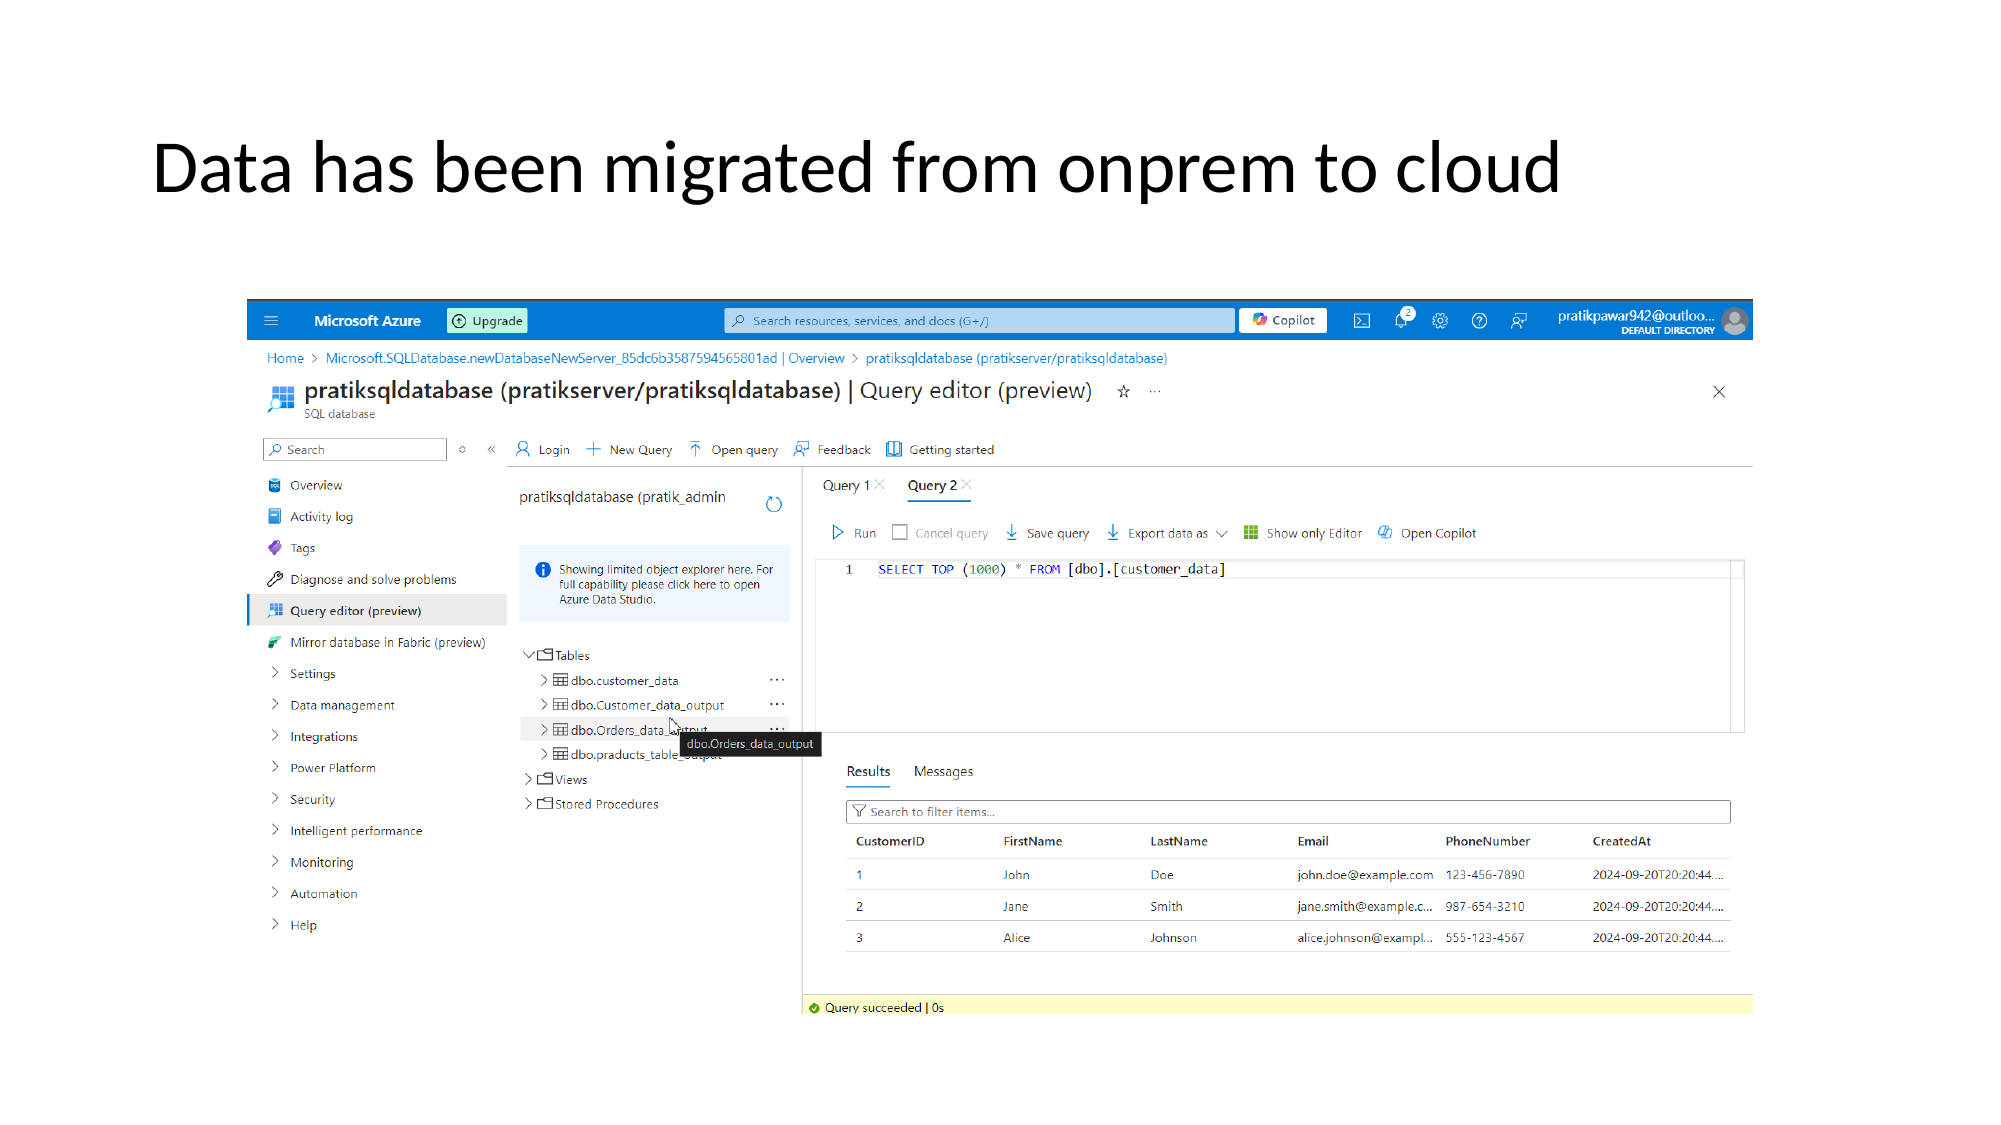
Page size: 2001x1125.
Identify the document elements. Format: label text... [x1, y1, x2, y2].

title Data has been migrated from onprem to cloud [137, 59, 1863, 278]
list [247, 299, 1753, 1014]
